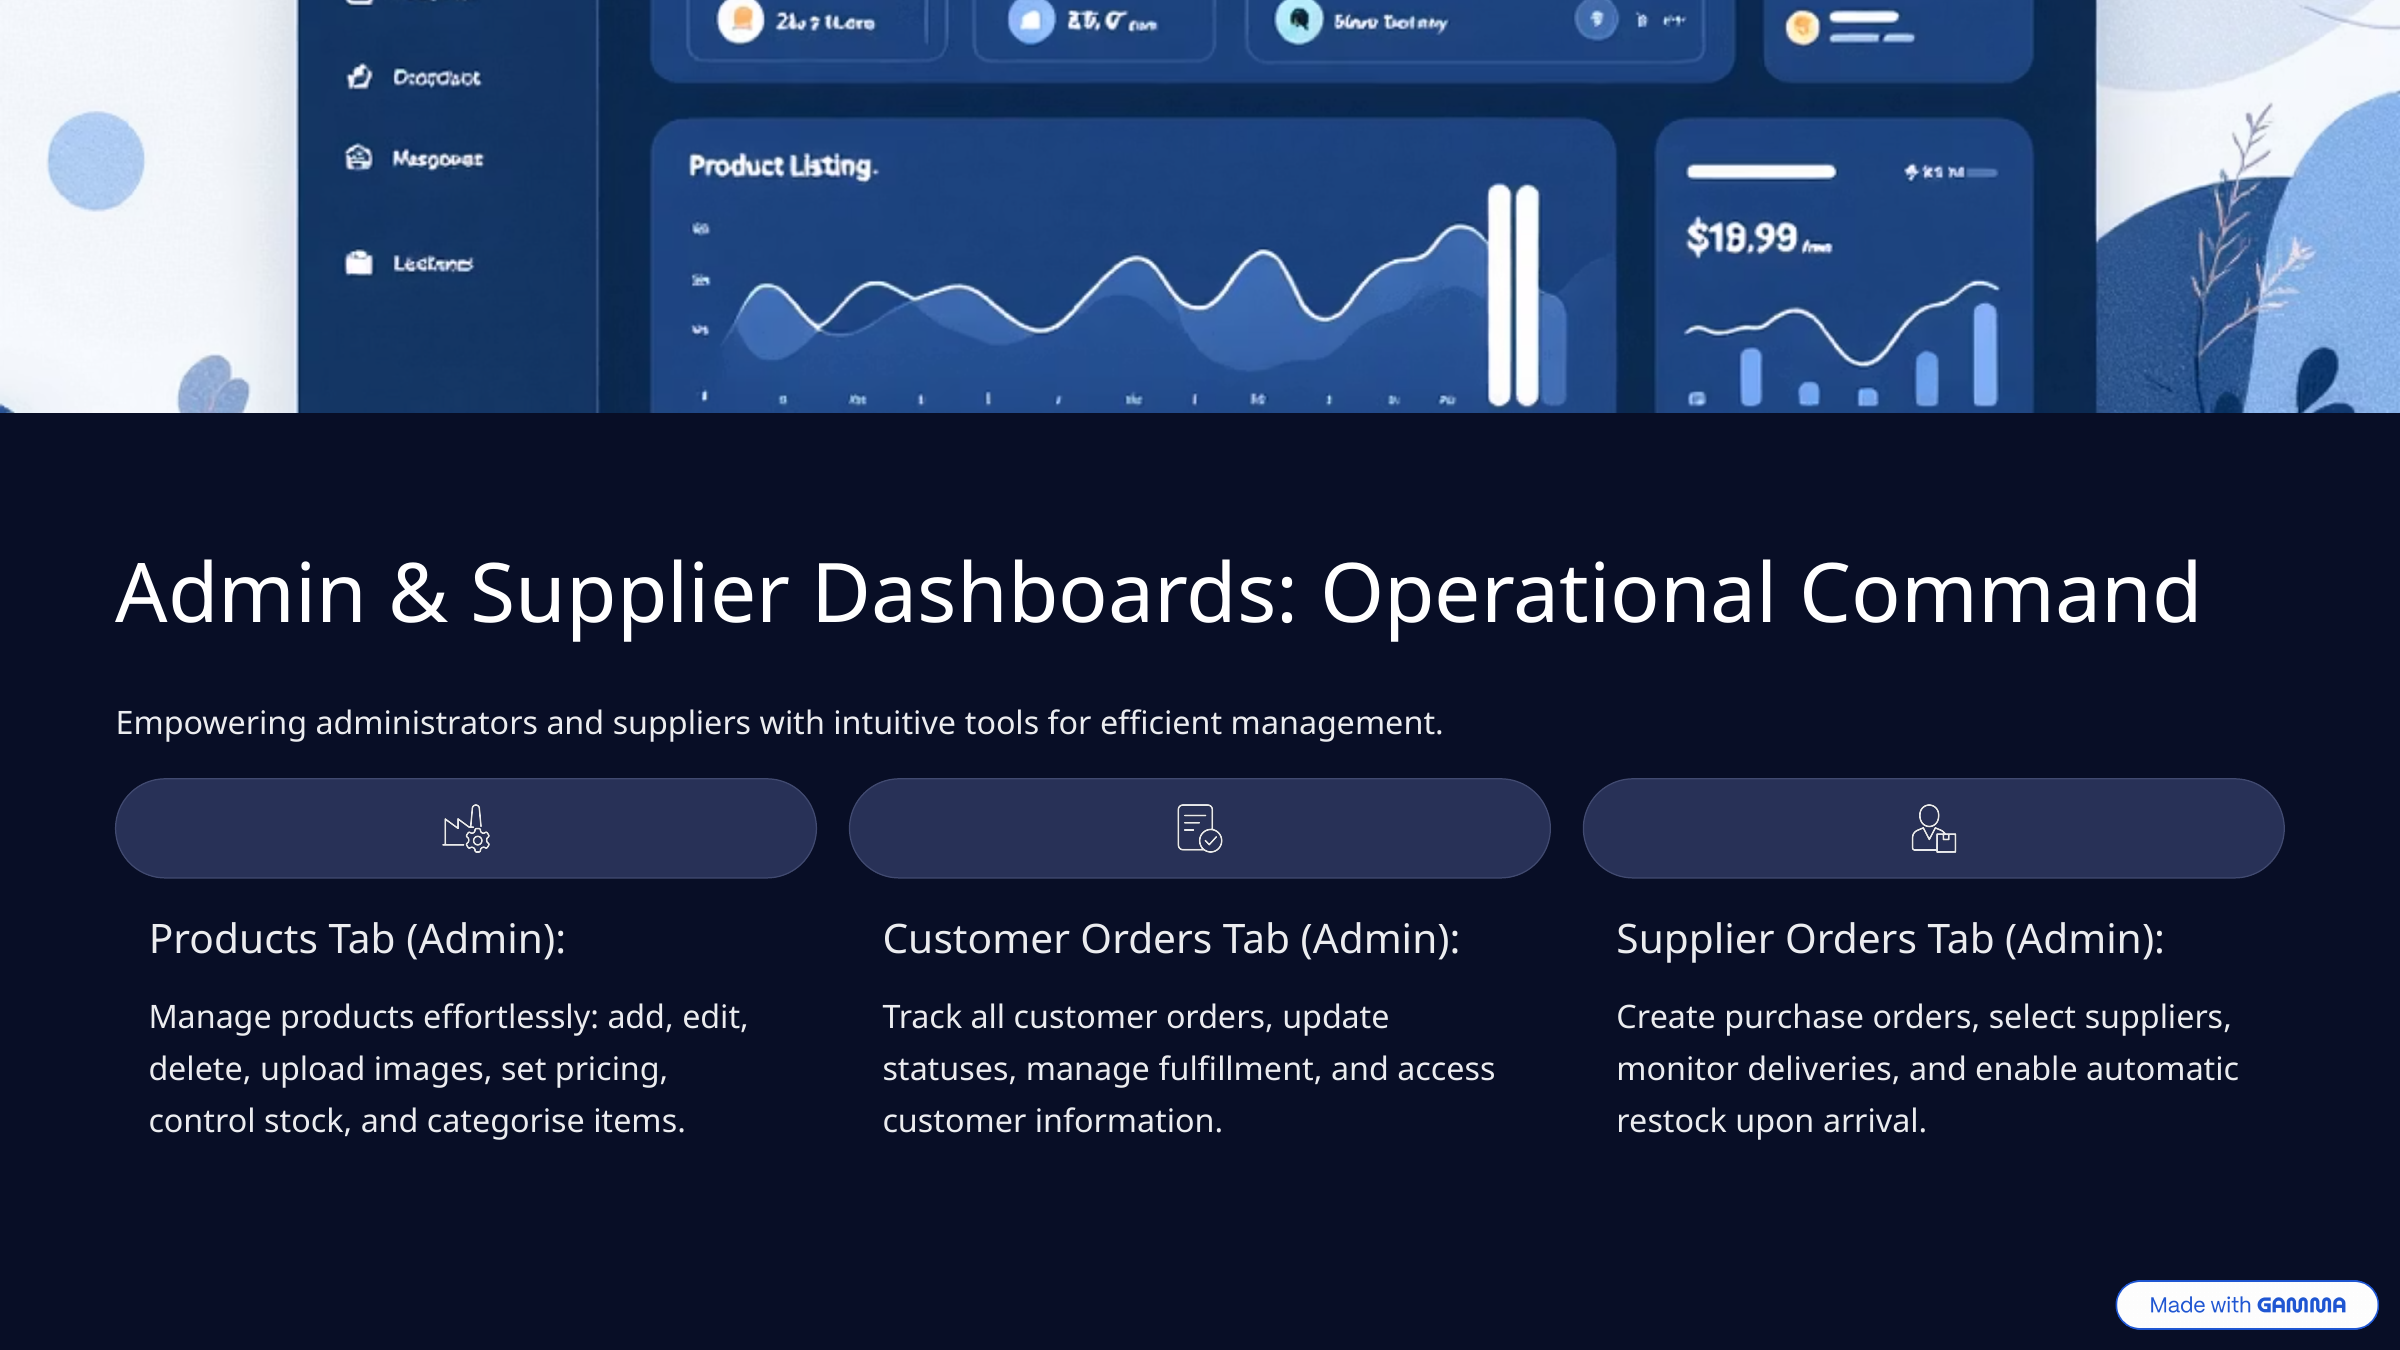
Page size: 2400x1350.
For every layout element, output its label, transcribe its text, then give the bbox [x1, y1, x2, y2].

text_box Track all customer orders, update statuses, manage fulfillment, and access customer information. [882, 982, 1518, 1142]
text_box [115, 778, 817, 878]
text_box Create purchase orders, select suppliers, monitor deliveries, and enable automatic restock upon arrival. [1616, 982, 2252, 1142]
picture [1175, 803, 1225, 854]
text_box [1583, 778, 2285, 878]
text_box [849, 778, 1551, 878]
text_box Manage products effortlessly: add, edit, delete, upload images, set pricing, control stock, and categorise items. [148, 982, 784, 1194]
text_box Empowering administrators and suppliers with intuitive tools for efficient management. [115, 688, 2285, 742]
text_box Supplier Orders Tab (Admin): [1616, 910, 2197, 963]
text_box Customer Orders Tab (Admin): [882, 910, 1489, 963]
picture [1909, 803, 1959, 854]
text_box Admin & Supplier Dashboards: Operational Command [115, 536, 2251, 640]
picture [441, 803, 491, 854]
picture [2106, 1271, 2389, 1339]
picture [0, 0, 2400, 413]
text_box Products Tab (Admin): [148, 910, 593, 963]
